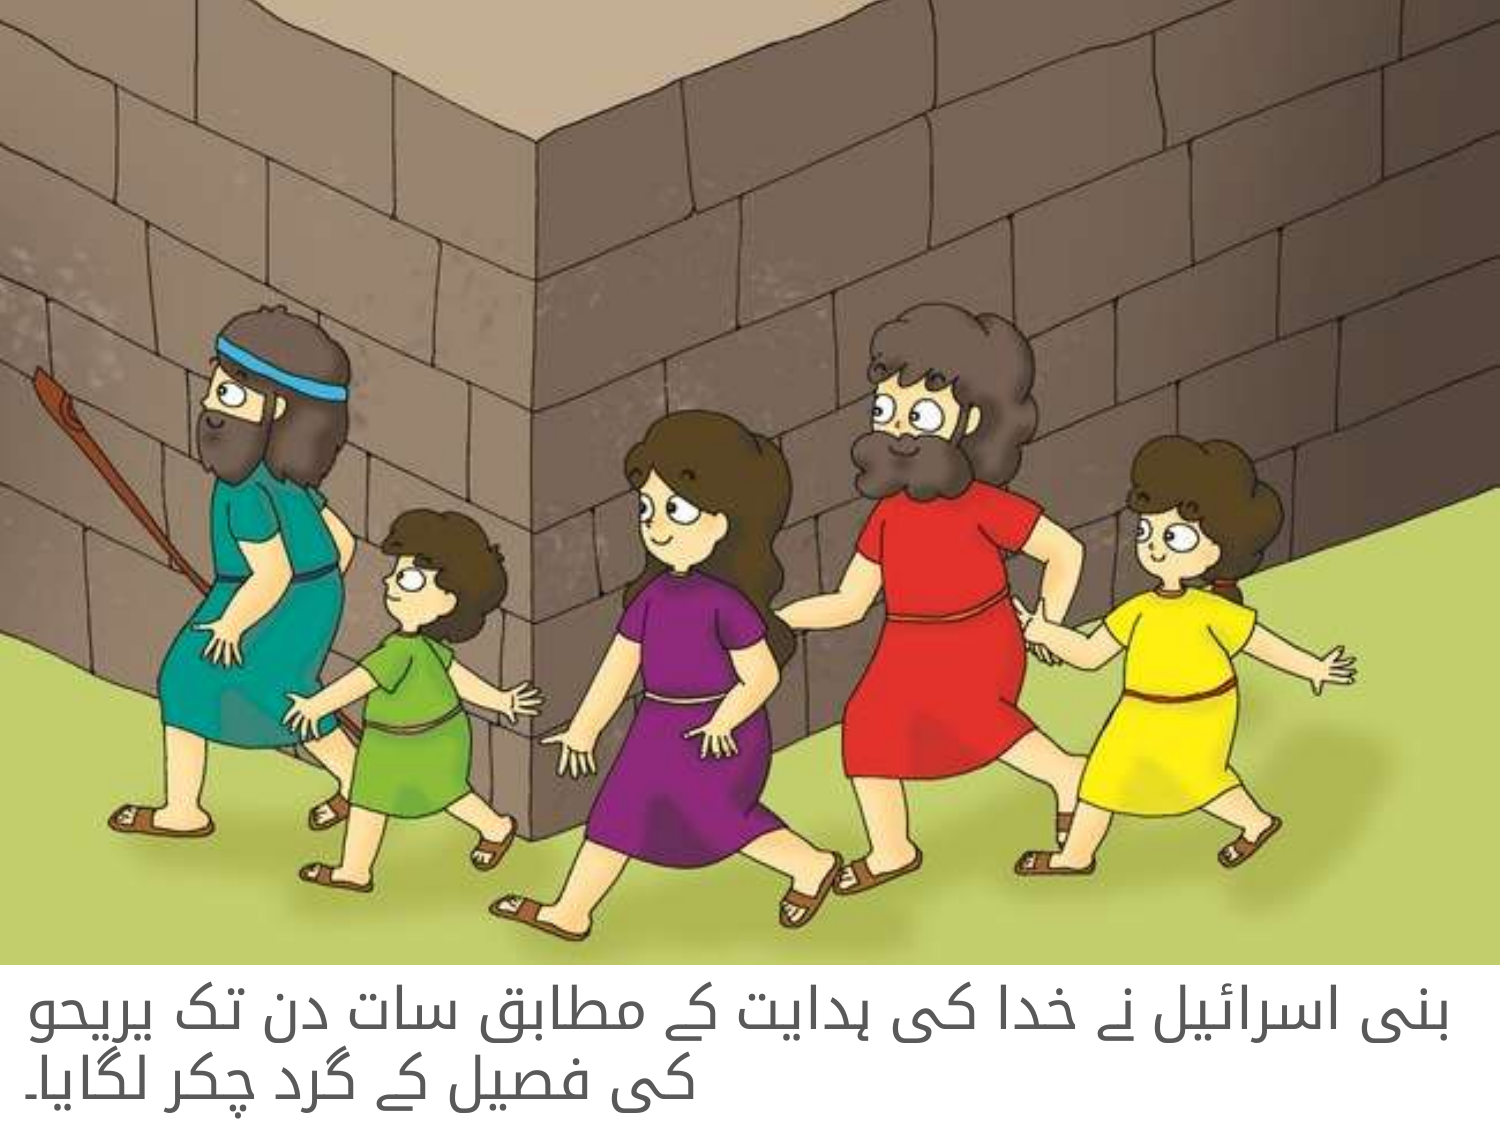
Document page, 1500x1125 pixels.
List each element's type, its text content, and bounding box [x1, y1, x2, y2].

picture [0, 0, 1500, 965]
text_box بنی اسرائیل نے خدا کی ہدایت کے مطابق سات دن تک یریحو کی فصیل کے گرد چکر لگایا۔ [11, 973, 1498, 1119]
